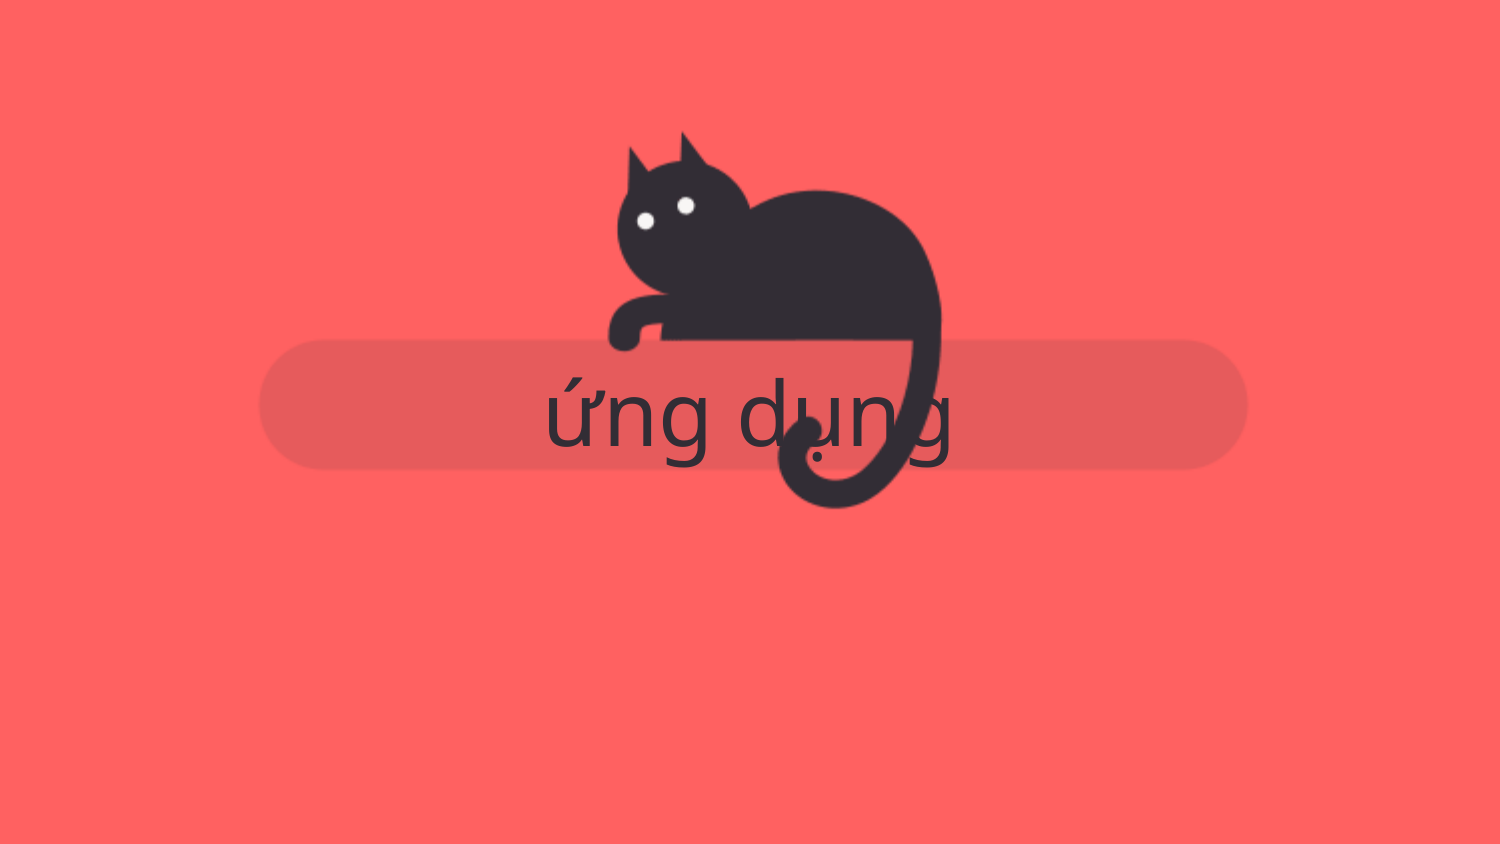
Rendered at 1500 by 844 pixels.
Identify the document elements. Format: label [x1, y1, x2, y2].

picture [224, 100, 1276, 641]
